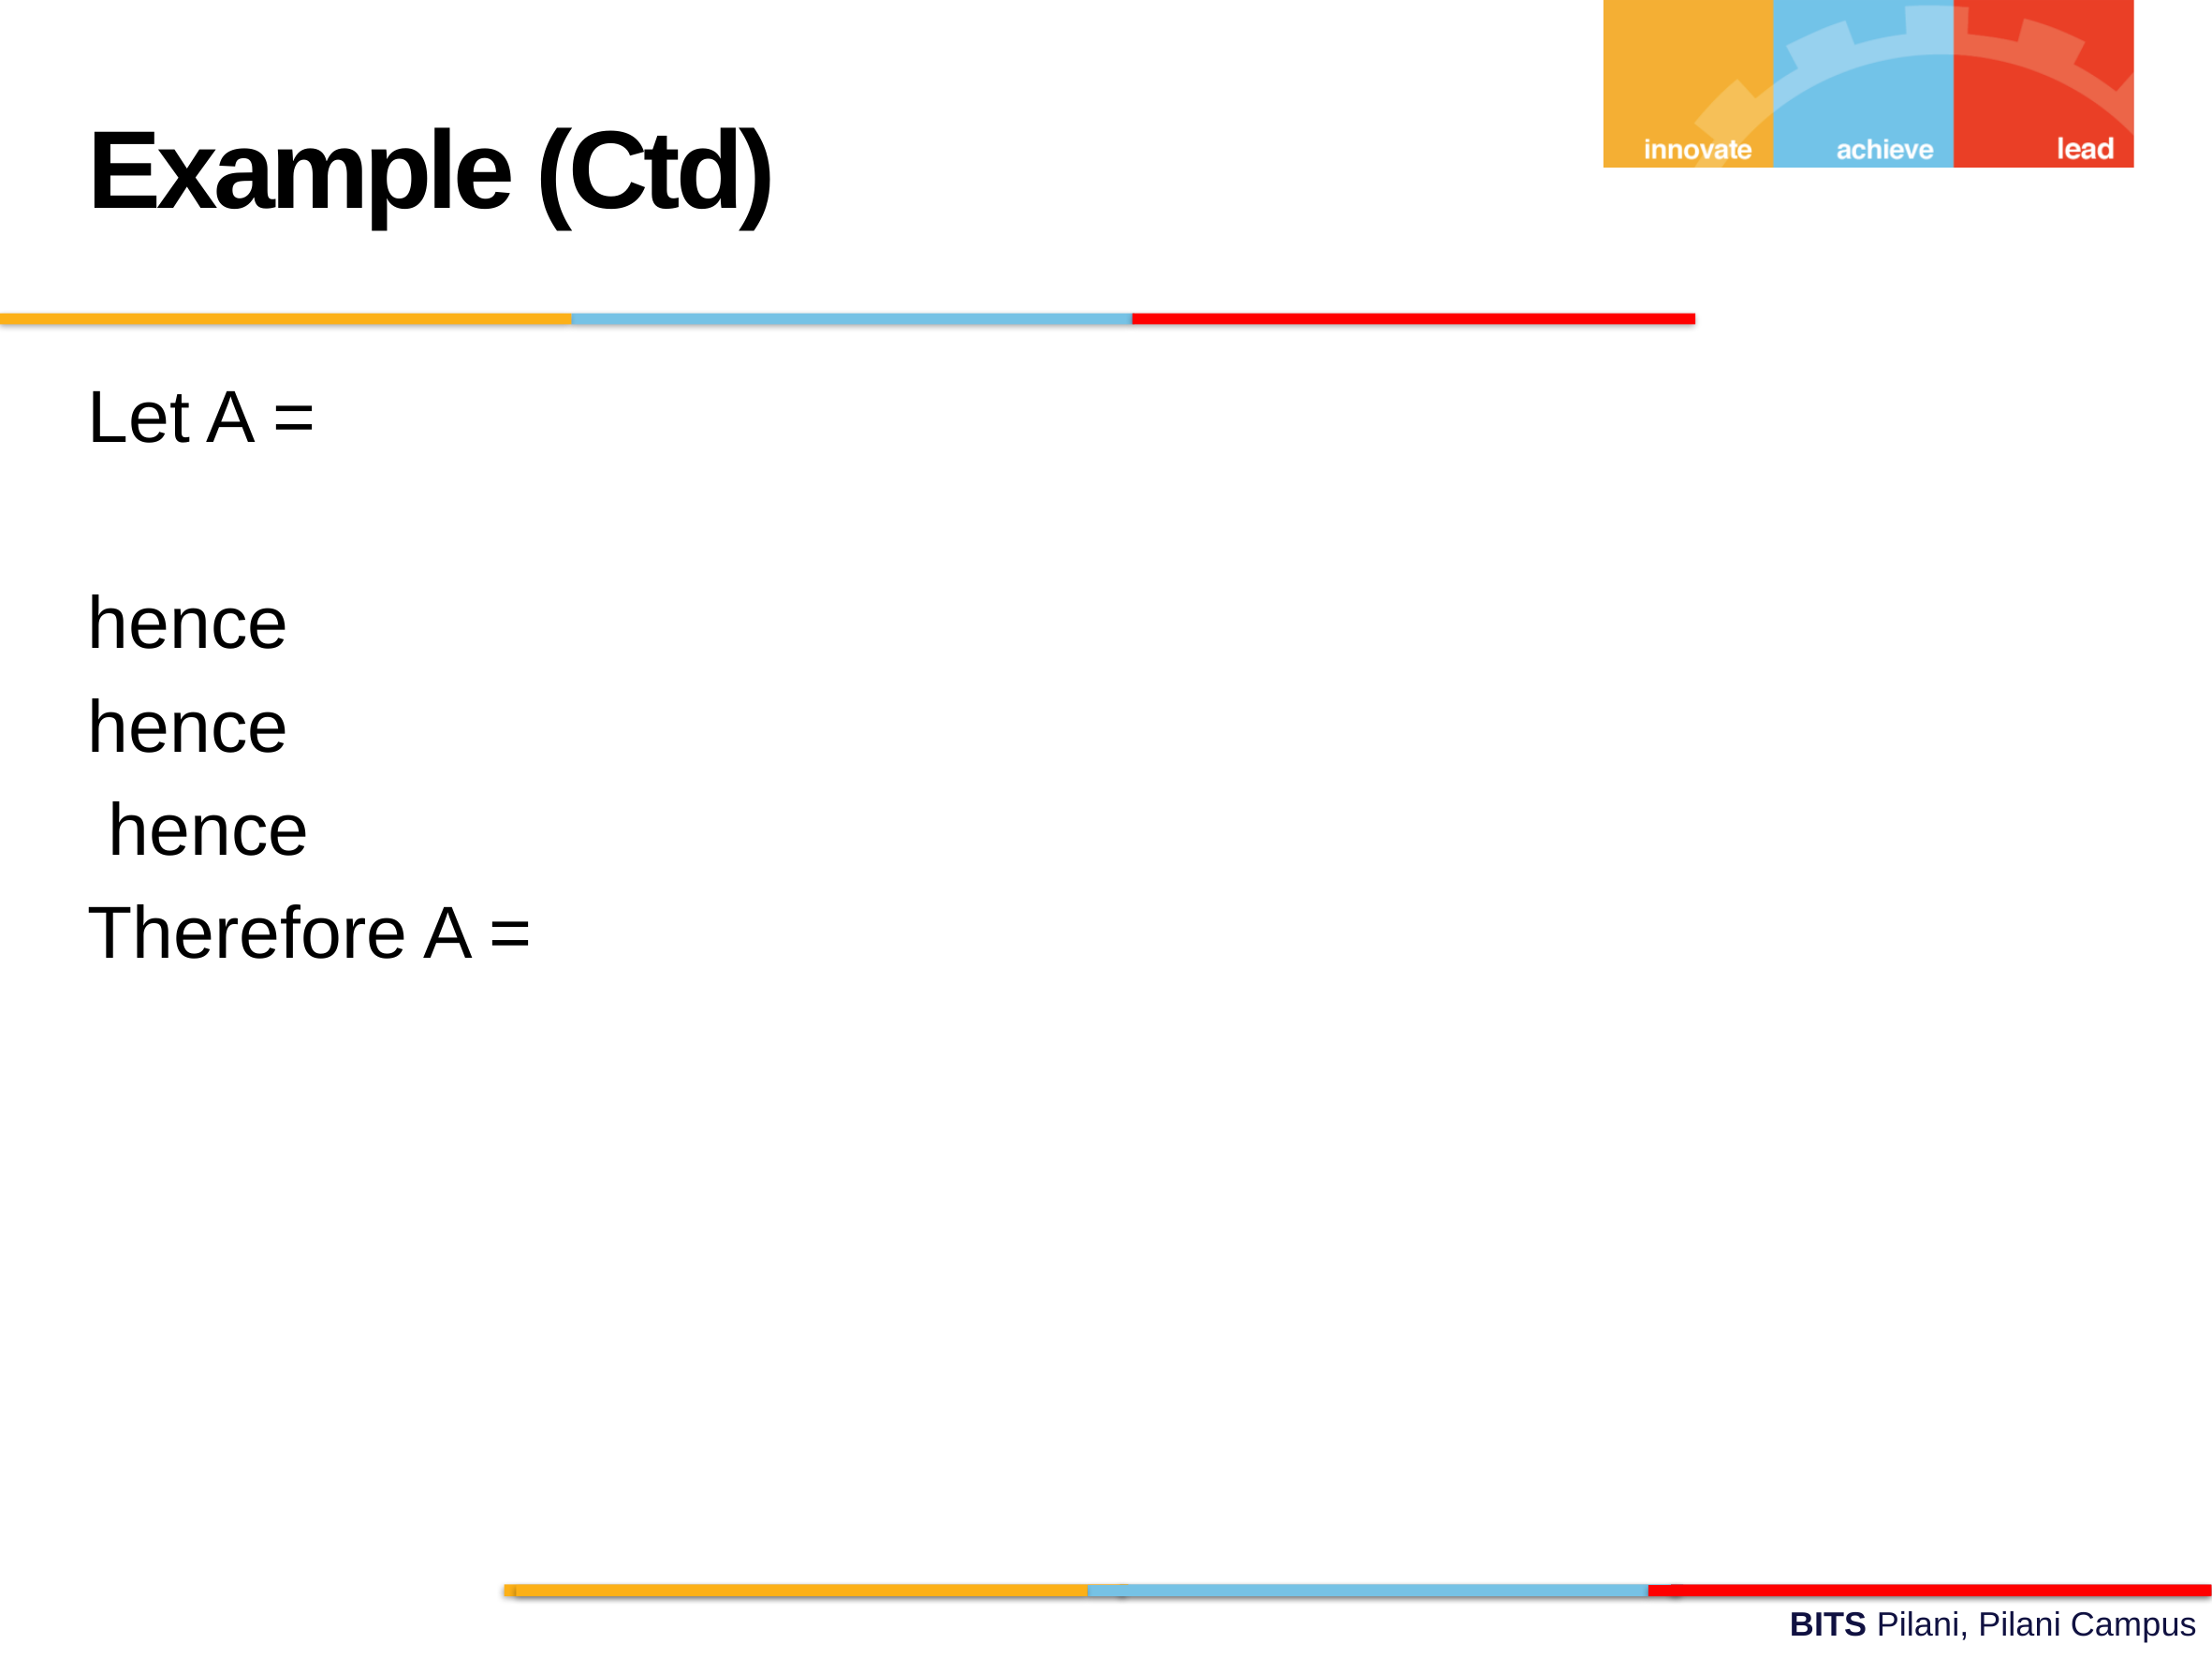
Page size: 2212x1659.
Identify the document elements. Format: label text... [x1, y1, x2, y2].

picture [1603, 0, 2134, 168]
list Example (Ctd) [73, 37, 1604, 314]
